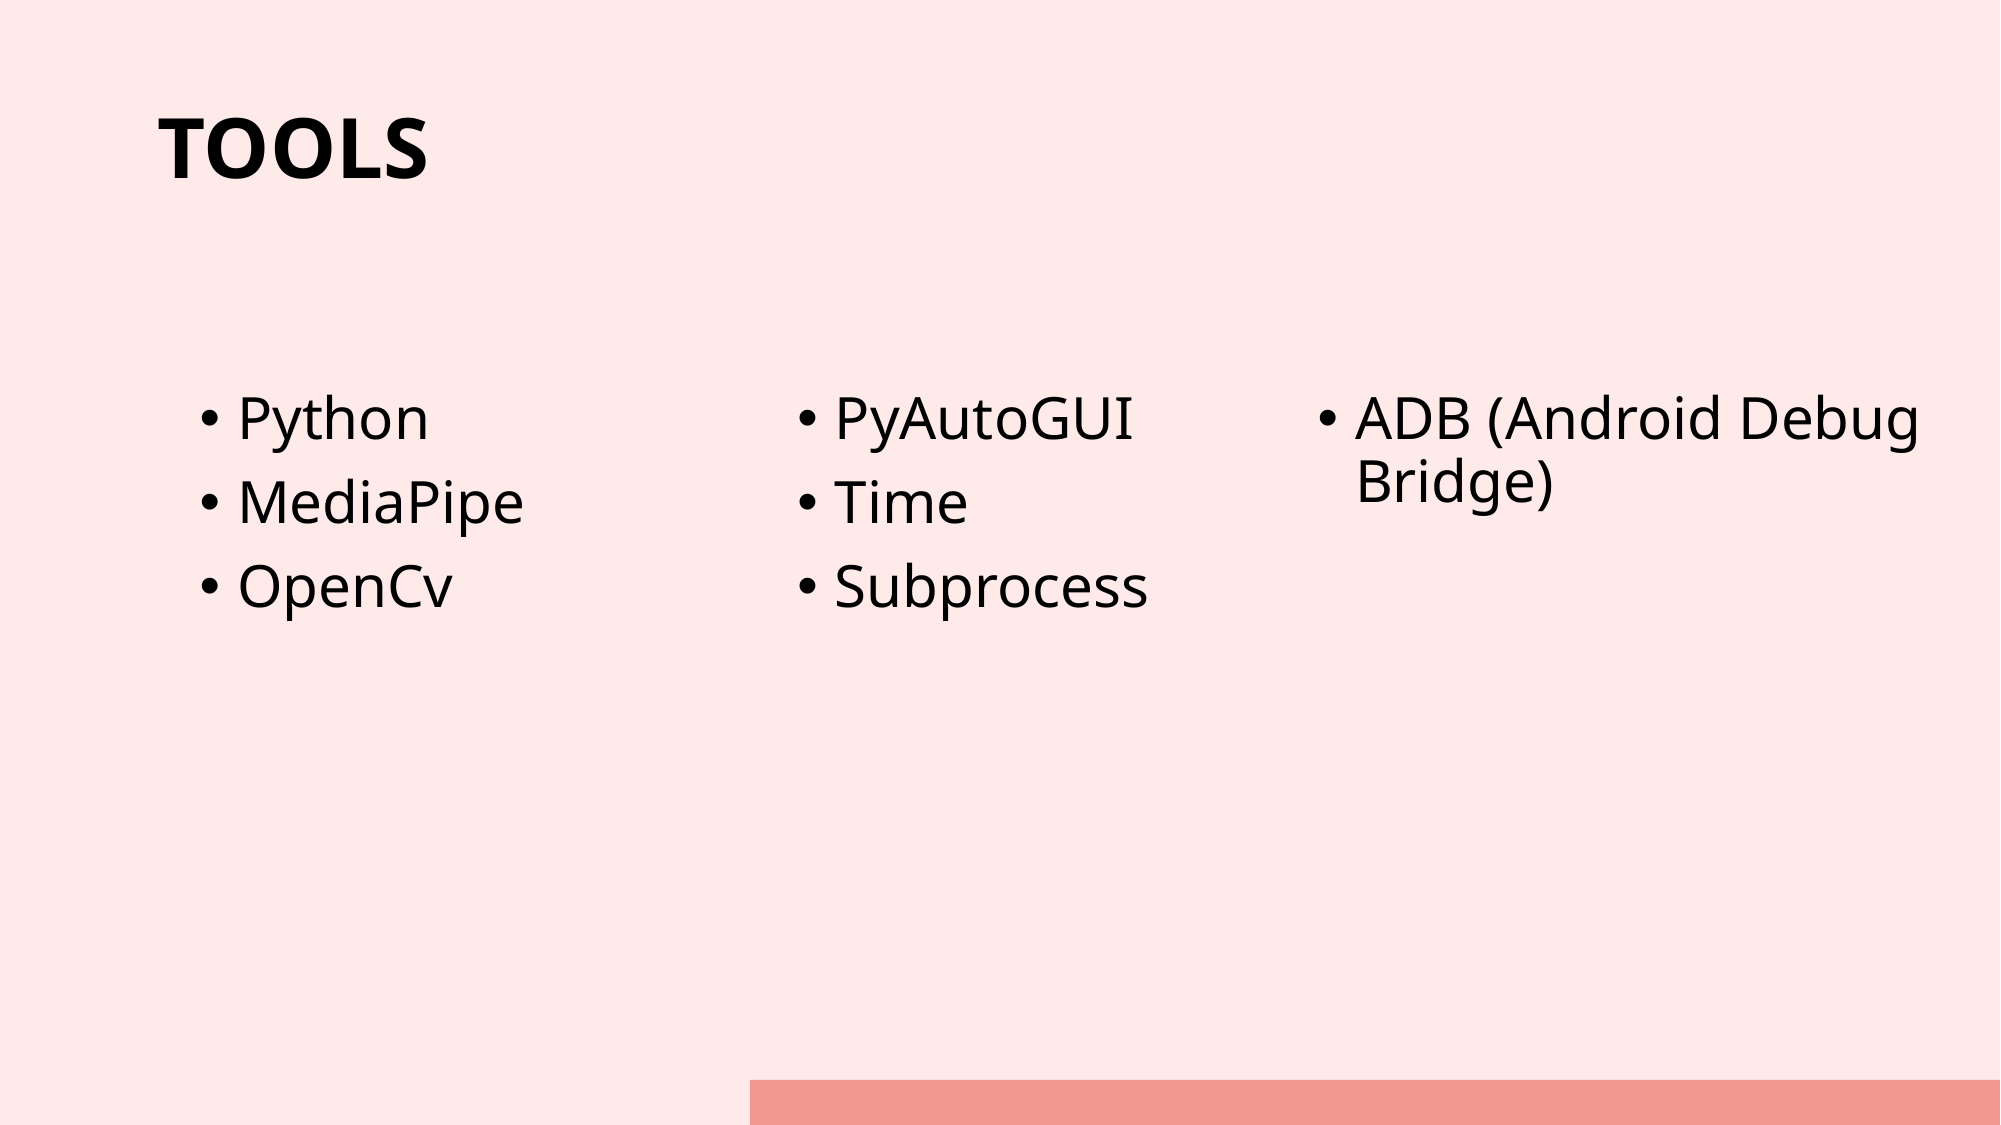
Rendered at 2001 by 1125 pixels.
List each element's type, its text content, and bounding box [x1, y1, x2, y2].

text_box PyAutoGUI Time Subprocess [782, 291, 1302, 692]
title Tools [142, 0, 1105, 205]
text_box Python MediaPipe OpenCv [184, 291, 782, 692]
text_box ADB (Android Debug Bridge) [1302, 291, 1947, 692]
